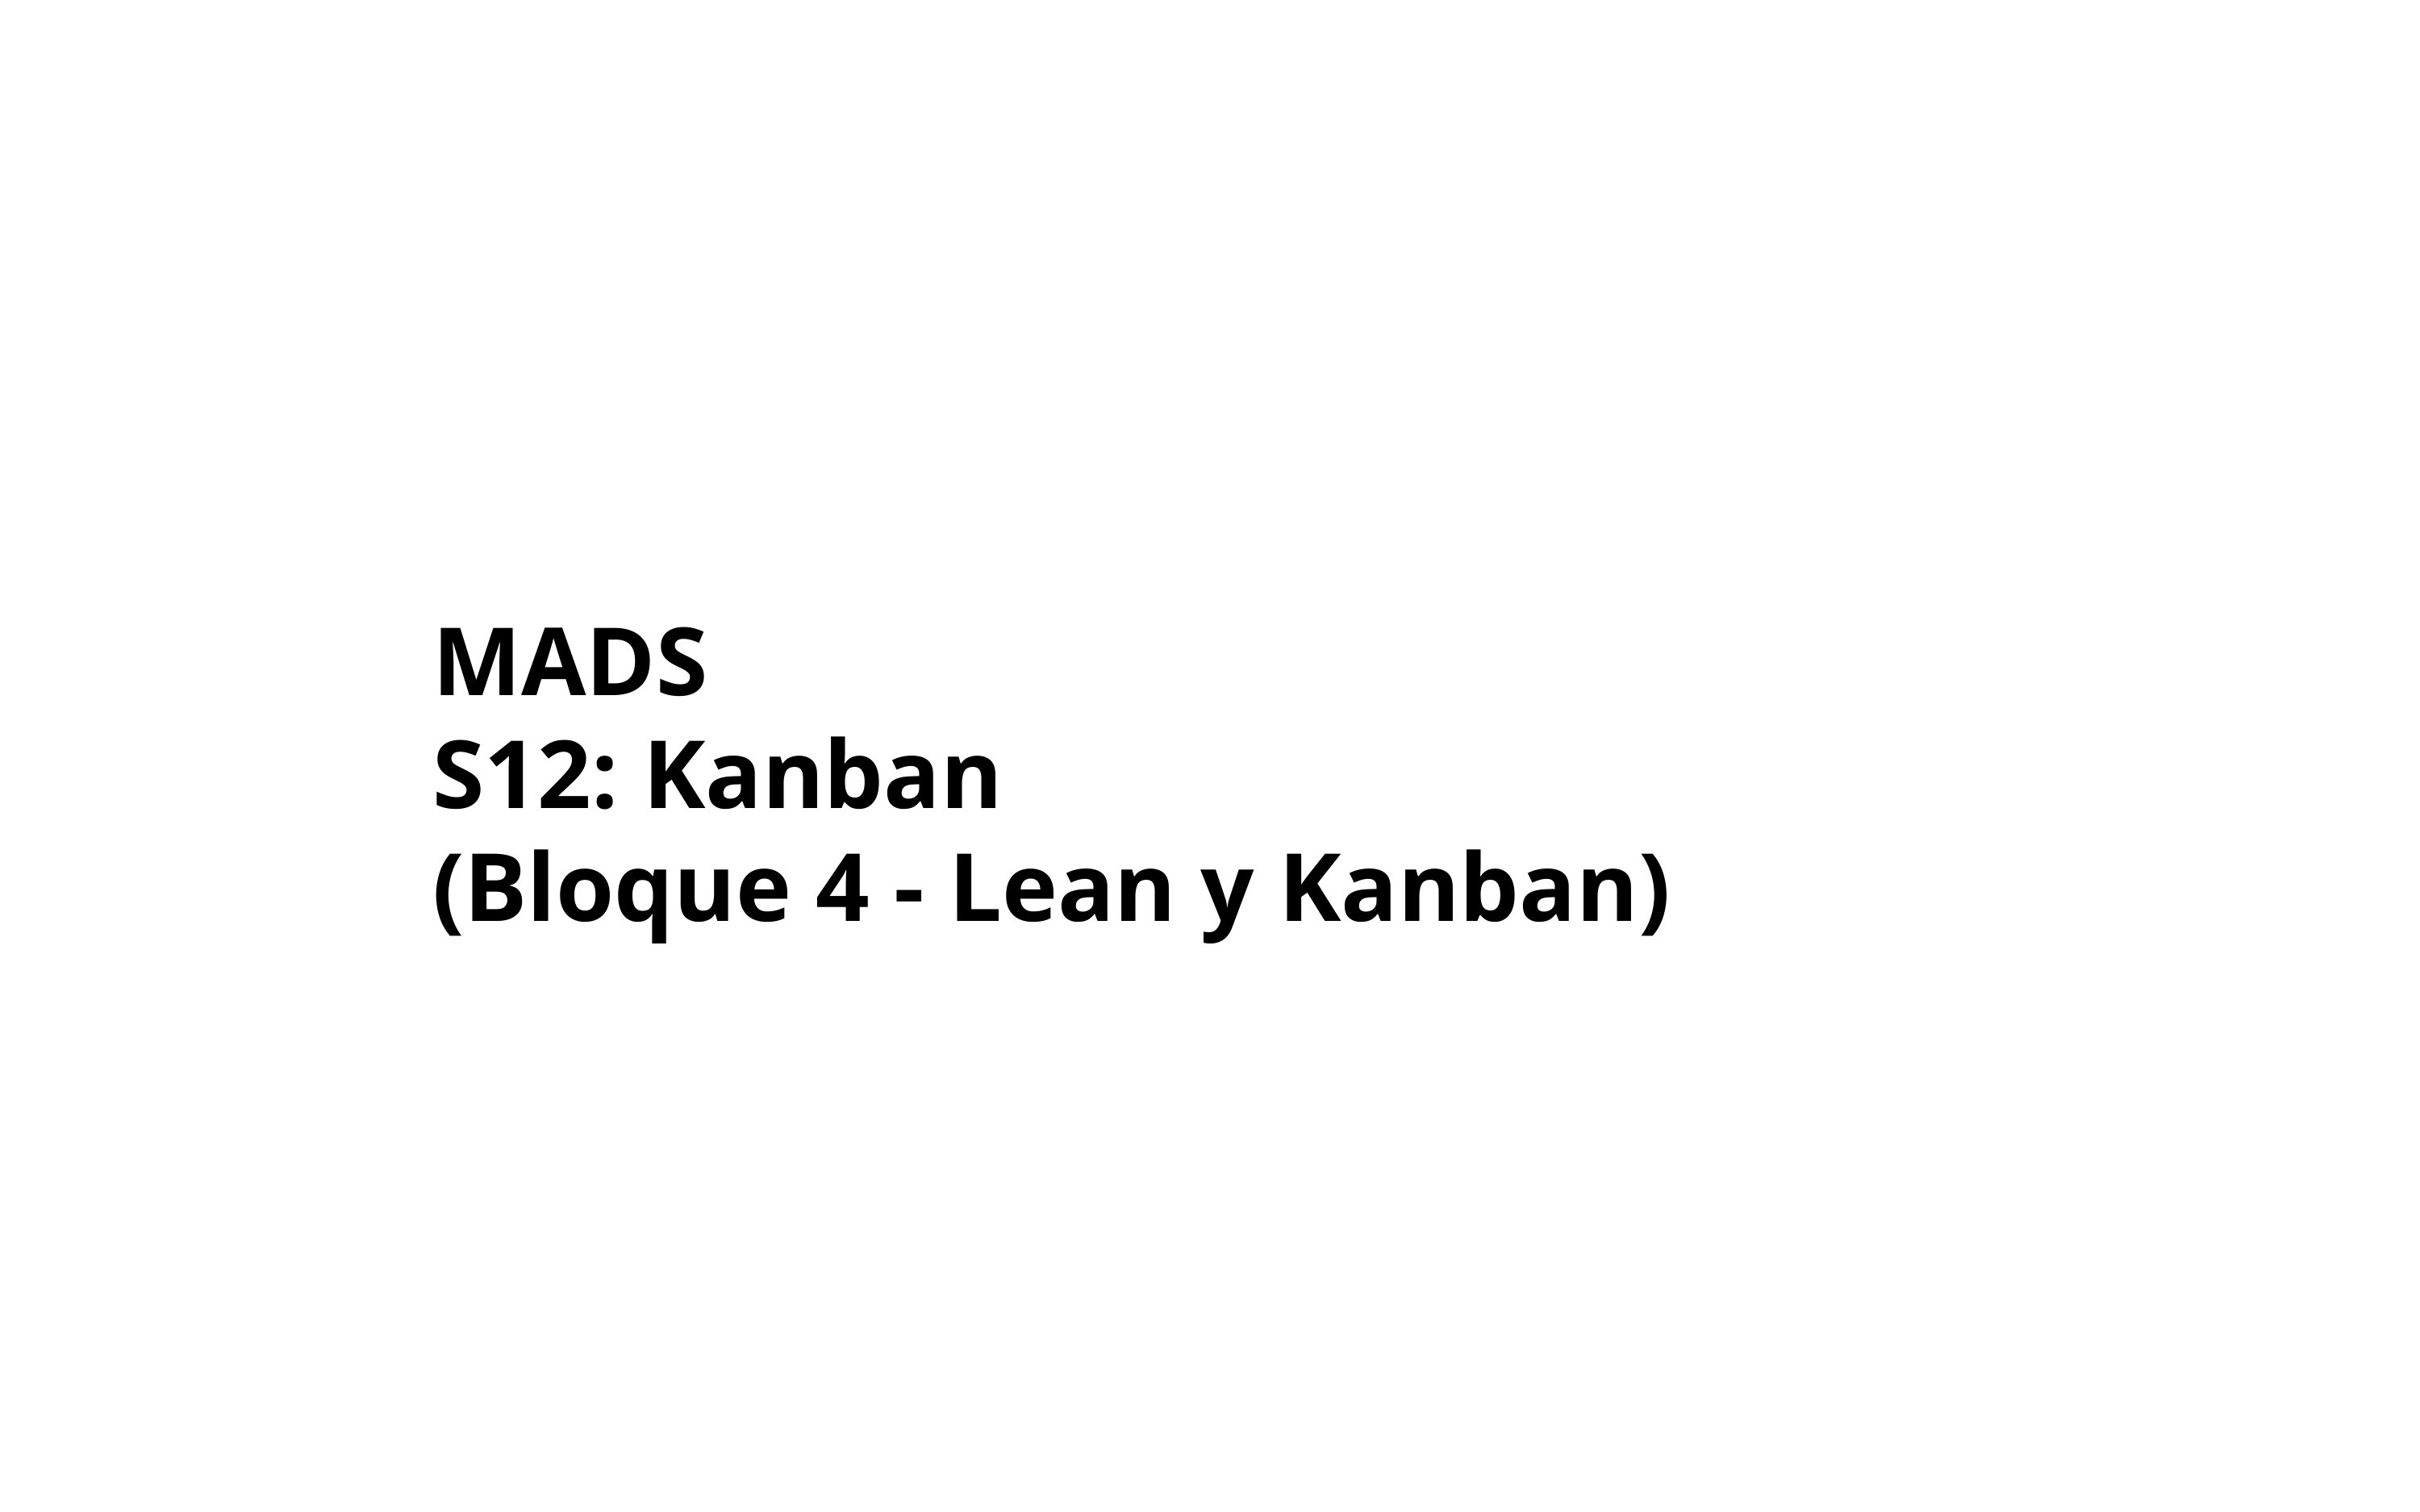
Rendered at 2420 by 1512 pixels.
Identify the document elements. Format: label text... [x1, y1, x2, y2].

title MADS S12: Kanban (Bloque 4 - Lean y Kanban) [425, 564, 1995, 948]
